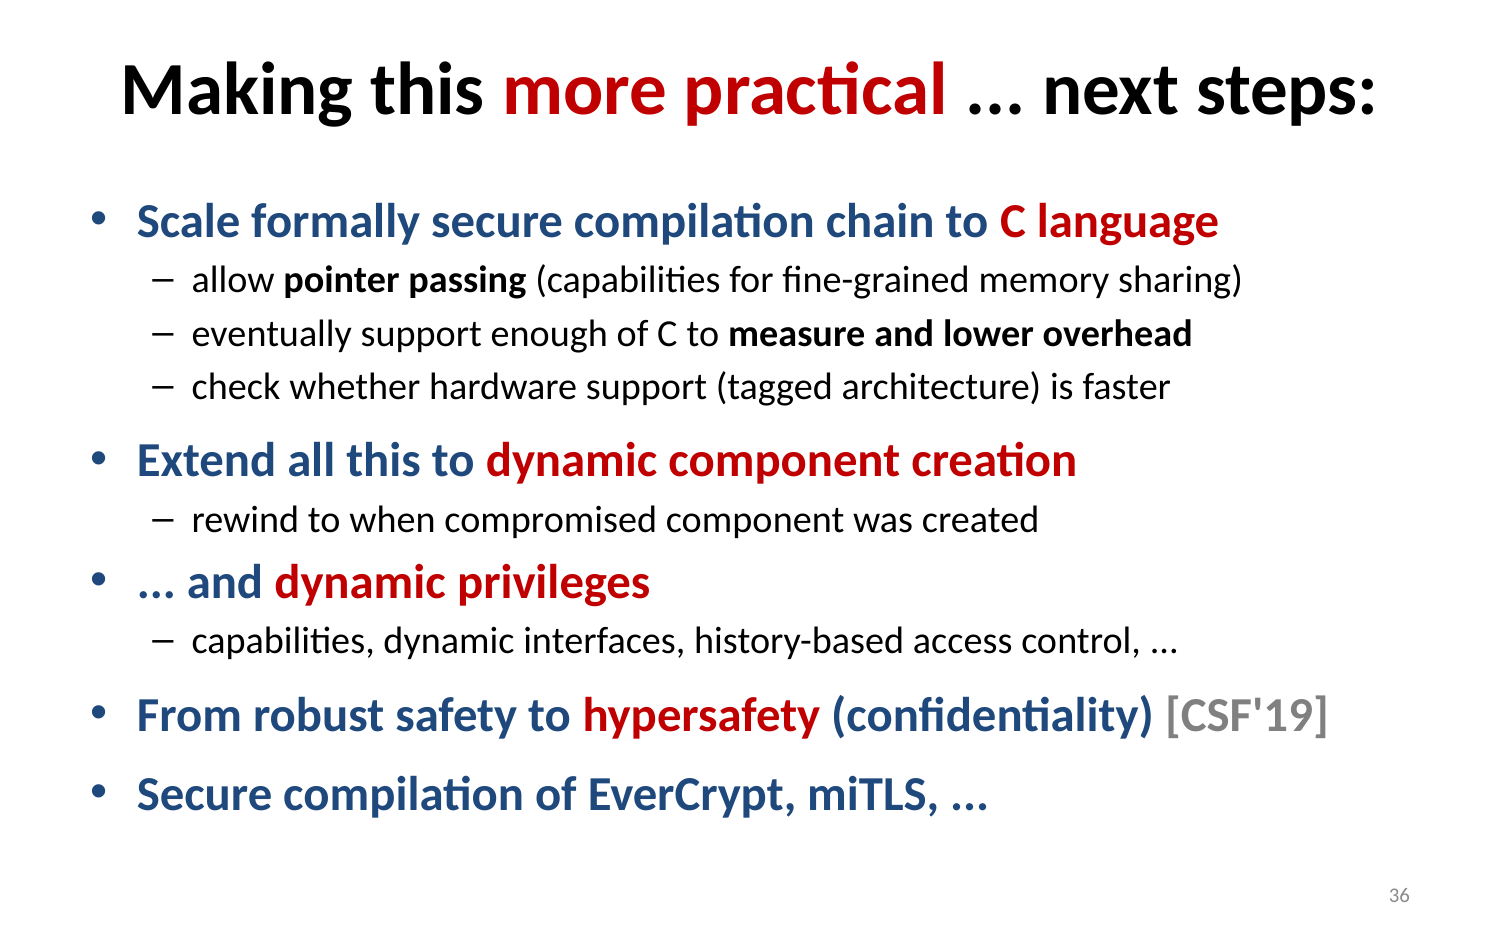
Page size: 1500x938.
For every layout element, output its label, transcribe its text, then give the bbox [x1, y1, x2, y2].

list Scale formally secure compilation chain to C language allow pointer passing (capabilities for fine-grained memory sharing) eventually support enough of C to measure and lower overhead check whether hardware support (tagged architecture) is faster Extend all this to dynamic component creation rewind to when compromised component was created ... and dynamic privileges capabilities, dynamic interfaces, history-based access control, ... From robust safety to hypersafety (confidentiality) [CSF'19] Secure compilation of EverCrypt, miTLS, ... [75, 181, 1425, 800]
title Making this more practical ... next steps: [75, 6, 1425, 163]
slide_number 36 [1074, 868, 1425, 919]
